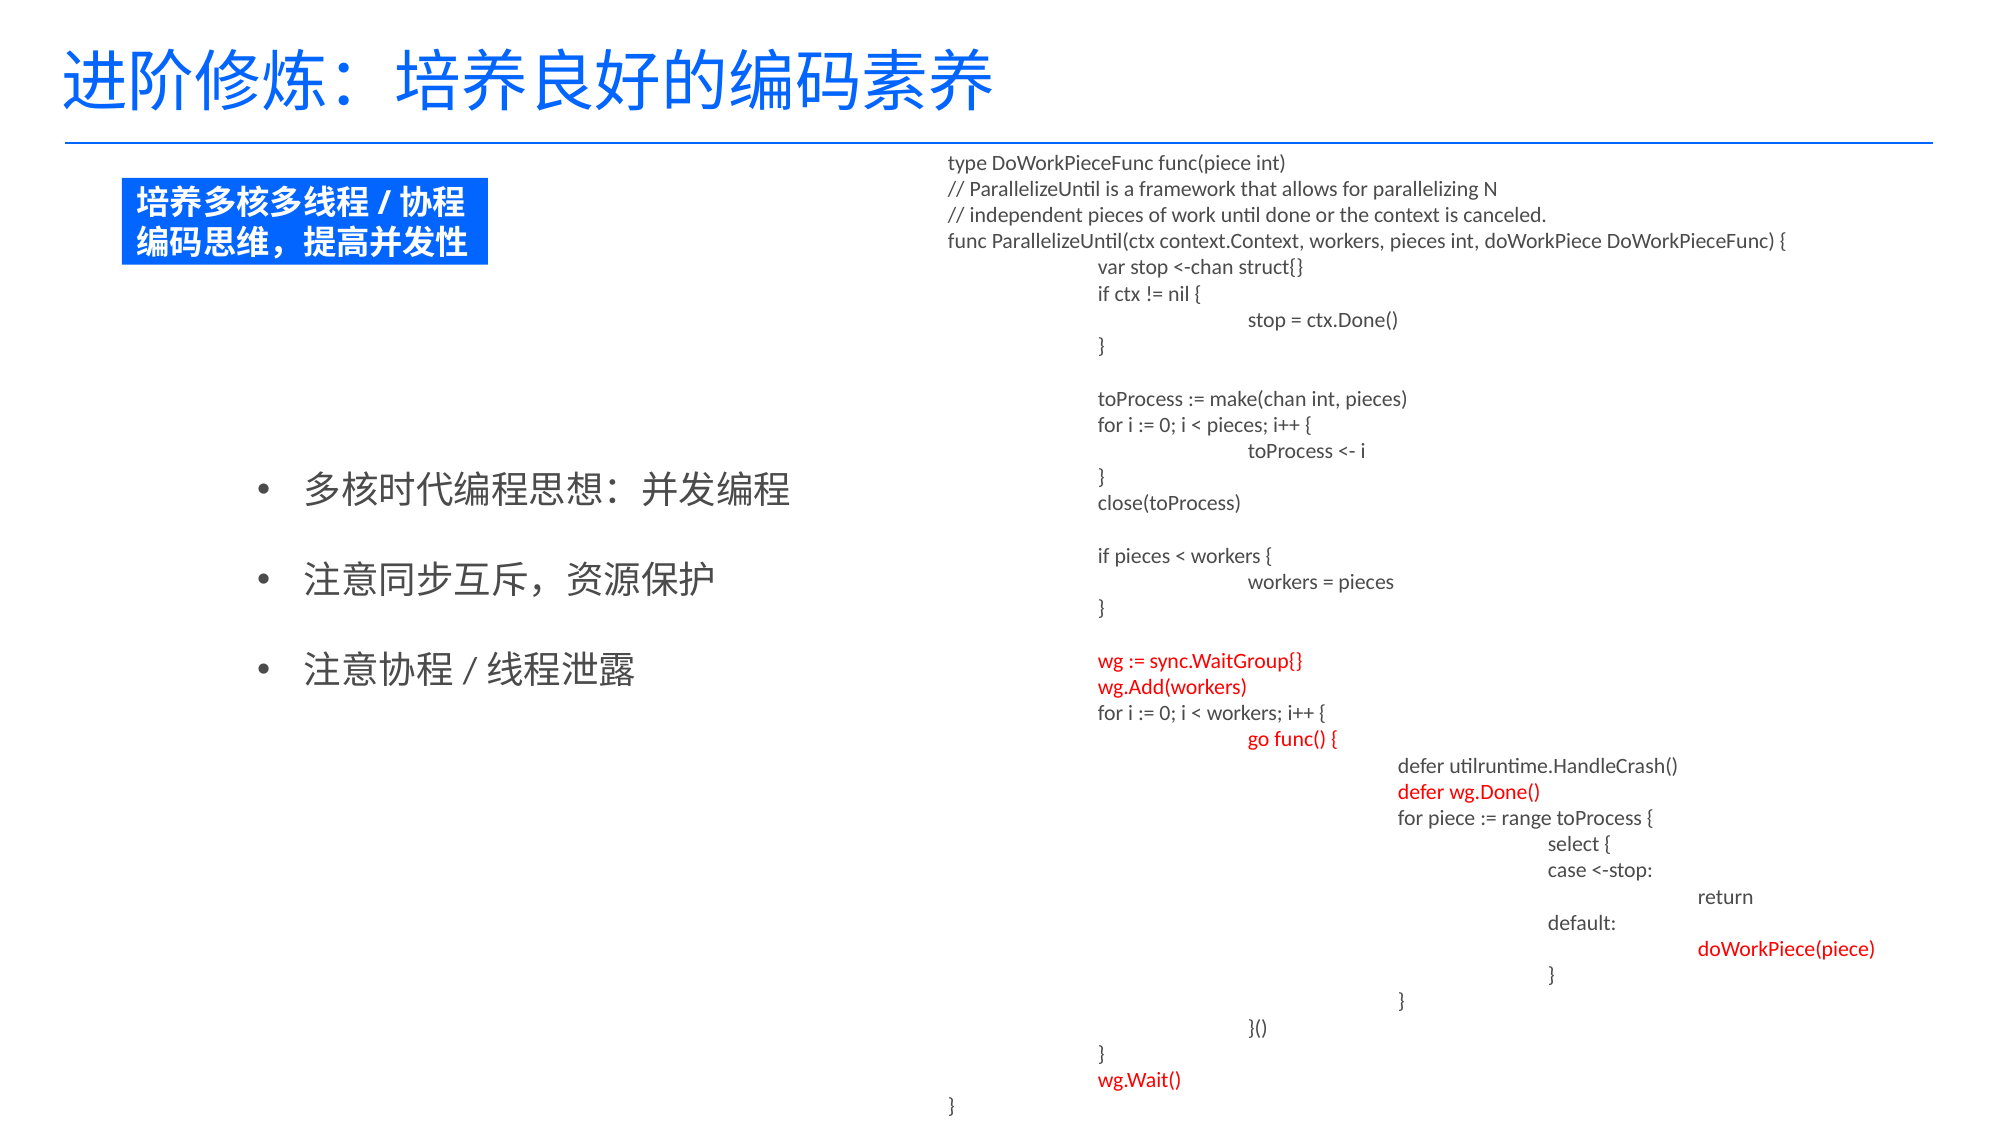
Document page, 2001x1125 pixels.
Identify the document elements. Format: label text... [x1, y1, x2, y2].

text_box 多核时代编程思想：并发编程 注意同步互斥，资源保护 注意协程/线程泄露 [242, 458, 933, 699]
title 进阶修炼：培养良好的编码素养 [52, 24, 1533, 144]
text_box type DoWorkPieceFunc func(piece int) // ParallelizeUntil is a framework that allows for parallelizing N // independent pieces of work until done or the context is canceled. func ParallelizeUntil(ctx context.Context, workers, pieces int, doWorkPiece DoWorkPieceFunc) { var stop <-chan struct{} if ctx != nil { stop = ctx.Done() } toProcess := make(chan int, pieces) for i := 0; i < pieces; i++ { toProcess <- i } close(toProcess) if pieces < workers { workers = pieces } wg := sync.WaitGroup{} wg.Add(workers) for i := 0; i < workers; i++ { go func() { defer utilruntime.HandleCrash() defer wg.Done() for piece := range toProcess { select { case <-stop: return default: doWorkPiece(piece) } } }() } wg.Wait() } [933, 144, 1934, 1125]
text_box 培养多核多线程/协程编码思维，提高并发性 [120, 176, 490, 267]
